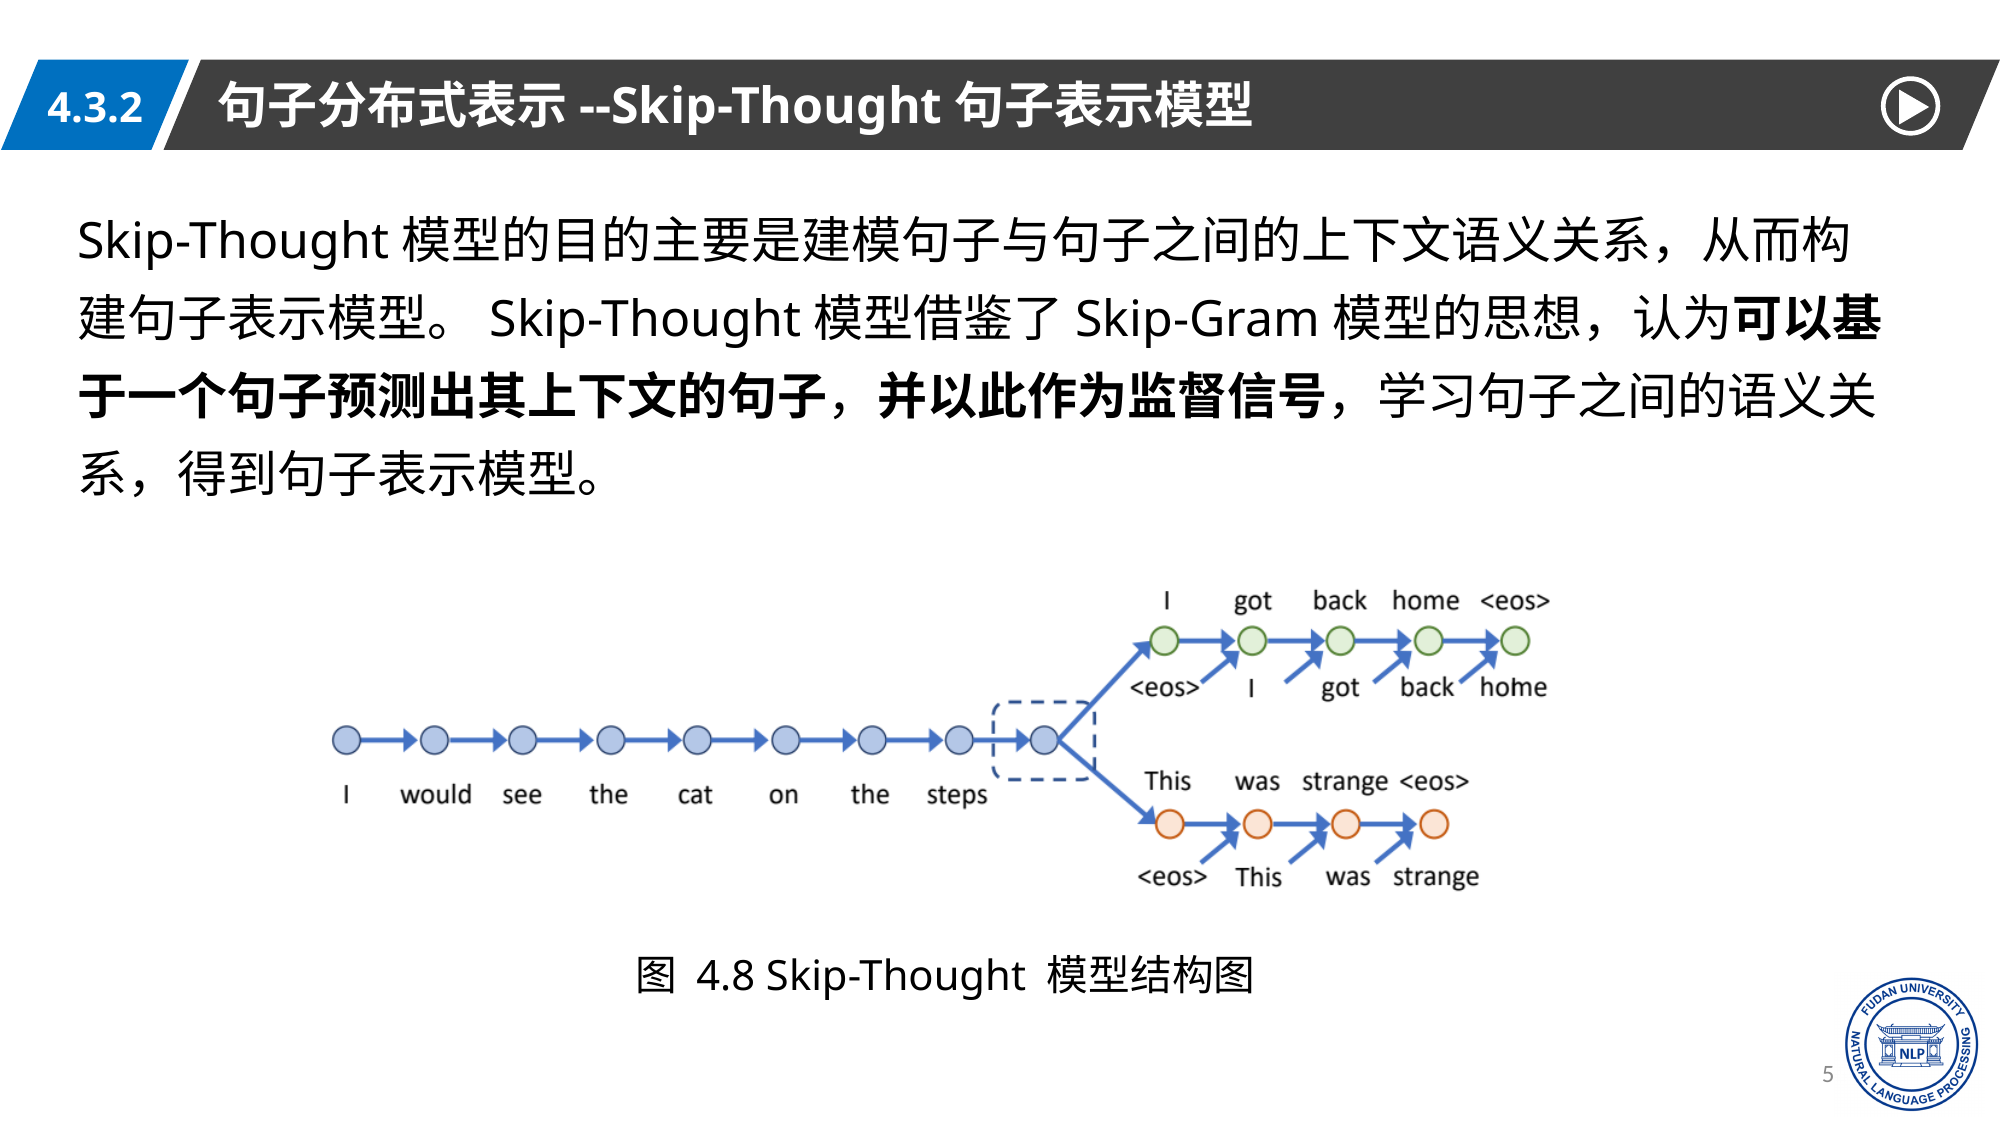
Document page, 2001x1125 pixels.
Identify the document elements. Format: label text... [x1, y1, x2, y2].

picture [307, 579, 1584, 899]
text_box [1, 89, 157, 150]
text_box [32, 59, 189, 120]
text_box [1883, 78, 1939, 134]
text_box 句子分布式表示--Skip-Thought句子表示模型 [202, 66, 1270, 142]
text_box 图 4.8 Skip-Thought 模型结构图 [445, 941, 1446, 1007]
picture [1834, 972, 1985, 1117]
text_box [163, 59, 2000, 150]
text_box 4.3.2 [26, 73, 164, 138]
text_box Skip-Thought模型的目的主要是建模句子与句子之间的上下文语义关系，从而构建句子表示模型。Skip-Thought模型借鉴了Skip-Gram模型的思想，认为可以基于一个句子预测出其上下文的句子，并以此作为监督信号，学习句子之间的语义关系，得到句子表示模型。 [62, 183, 1900, 510]
slide_number 56 [1412, 1042, 1863, 1103]
